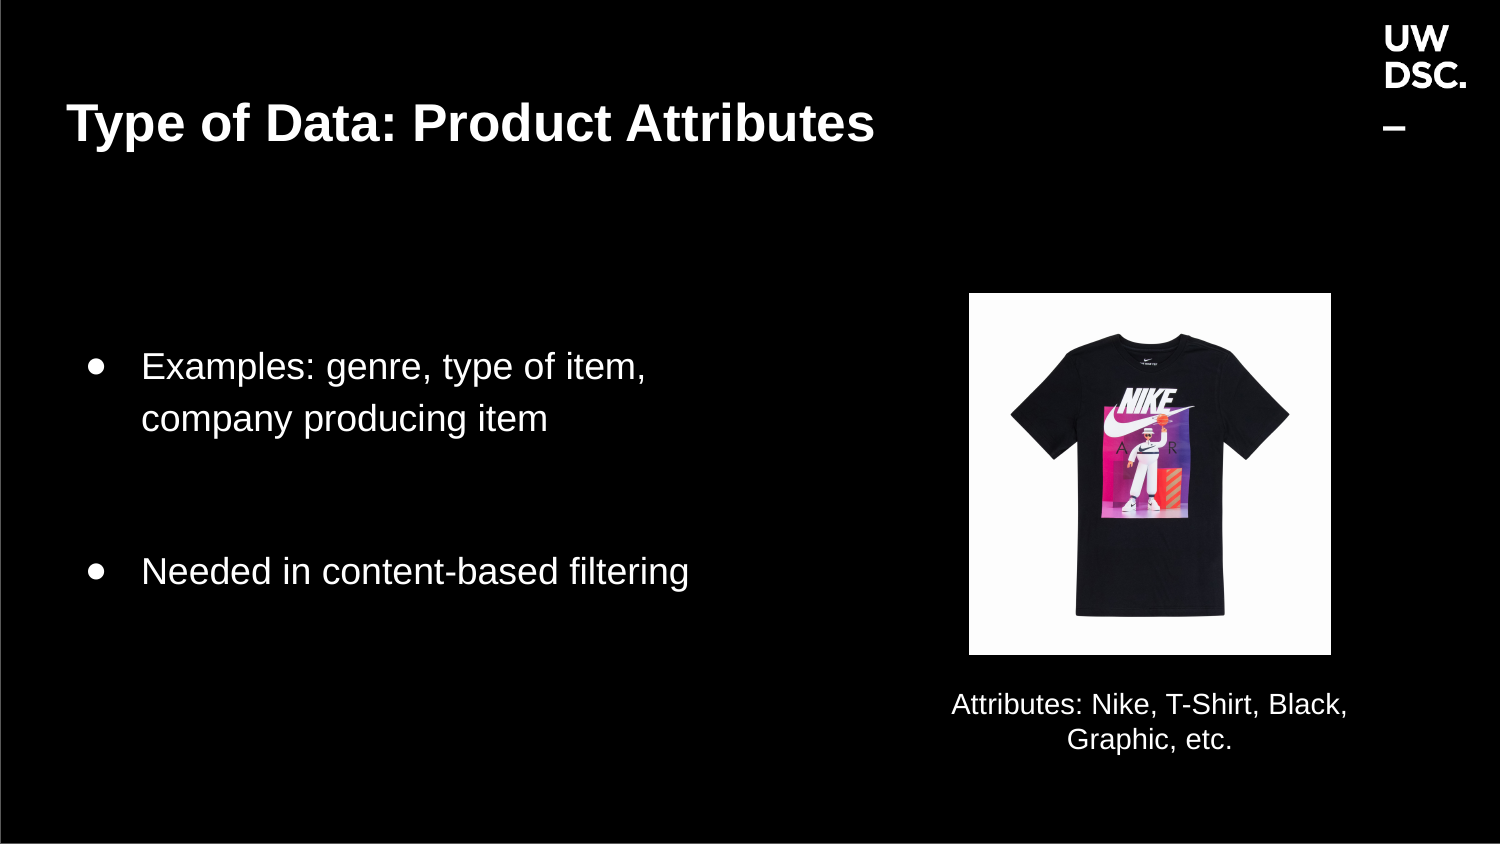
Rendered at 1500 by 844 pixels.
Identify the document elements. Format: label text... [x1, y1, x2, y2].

title Type of Data: Product Attributes [51, 72, 1449, 167]
picture [969, 292, 1331, 655]
picture [1349, 0, 1500, 151]
text_box Examples: genre, type of item, company producing item Needed in content-based filtering [51, 320, 750, 627]
text_box Attributes: Nike, T-Shirt, Black, Graphic, etc. [918, 670, 1382, 771]
text_box [0, 0, 1500, 844]
